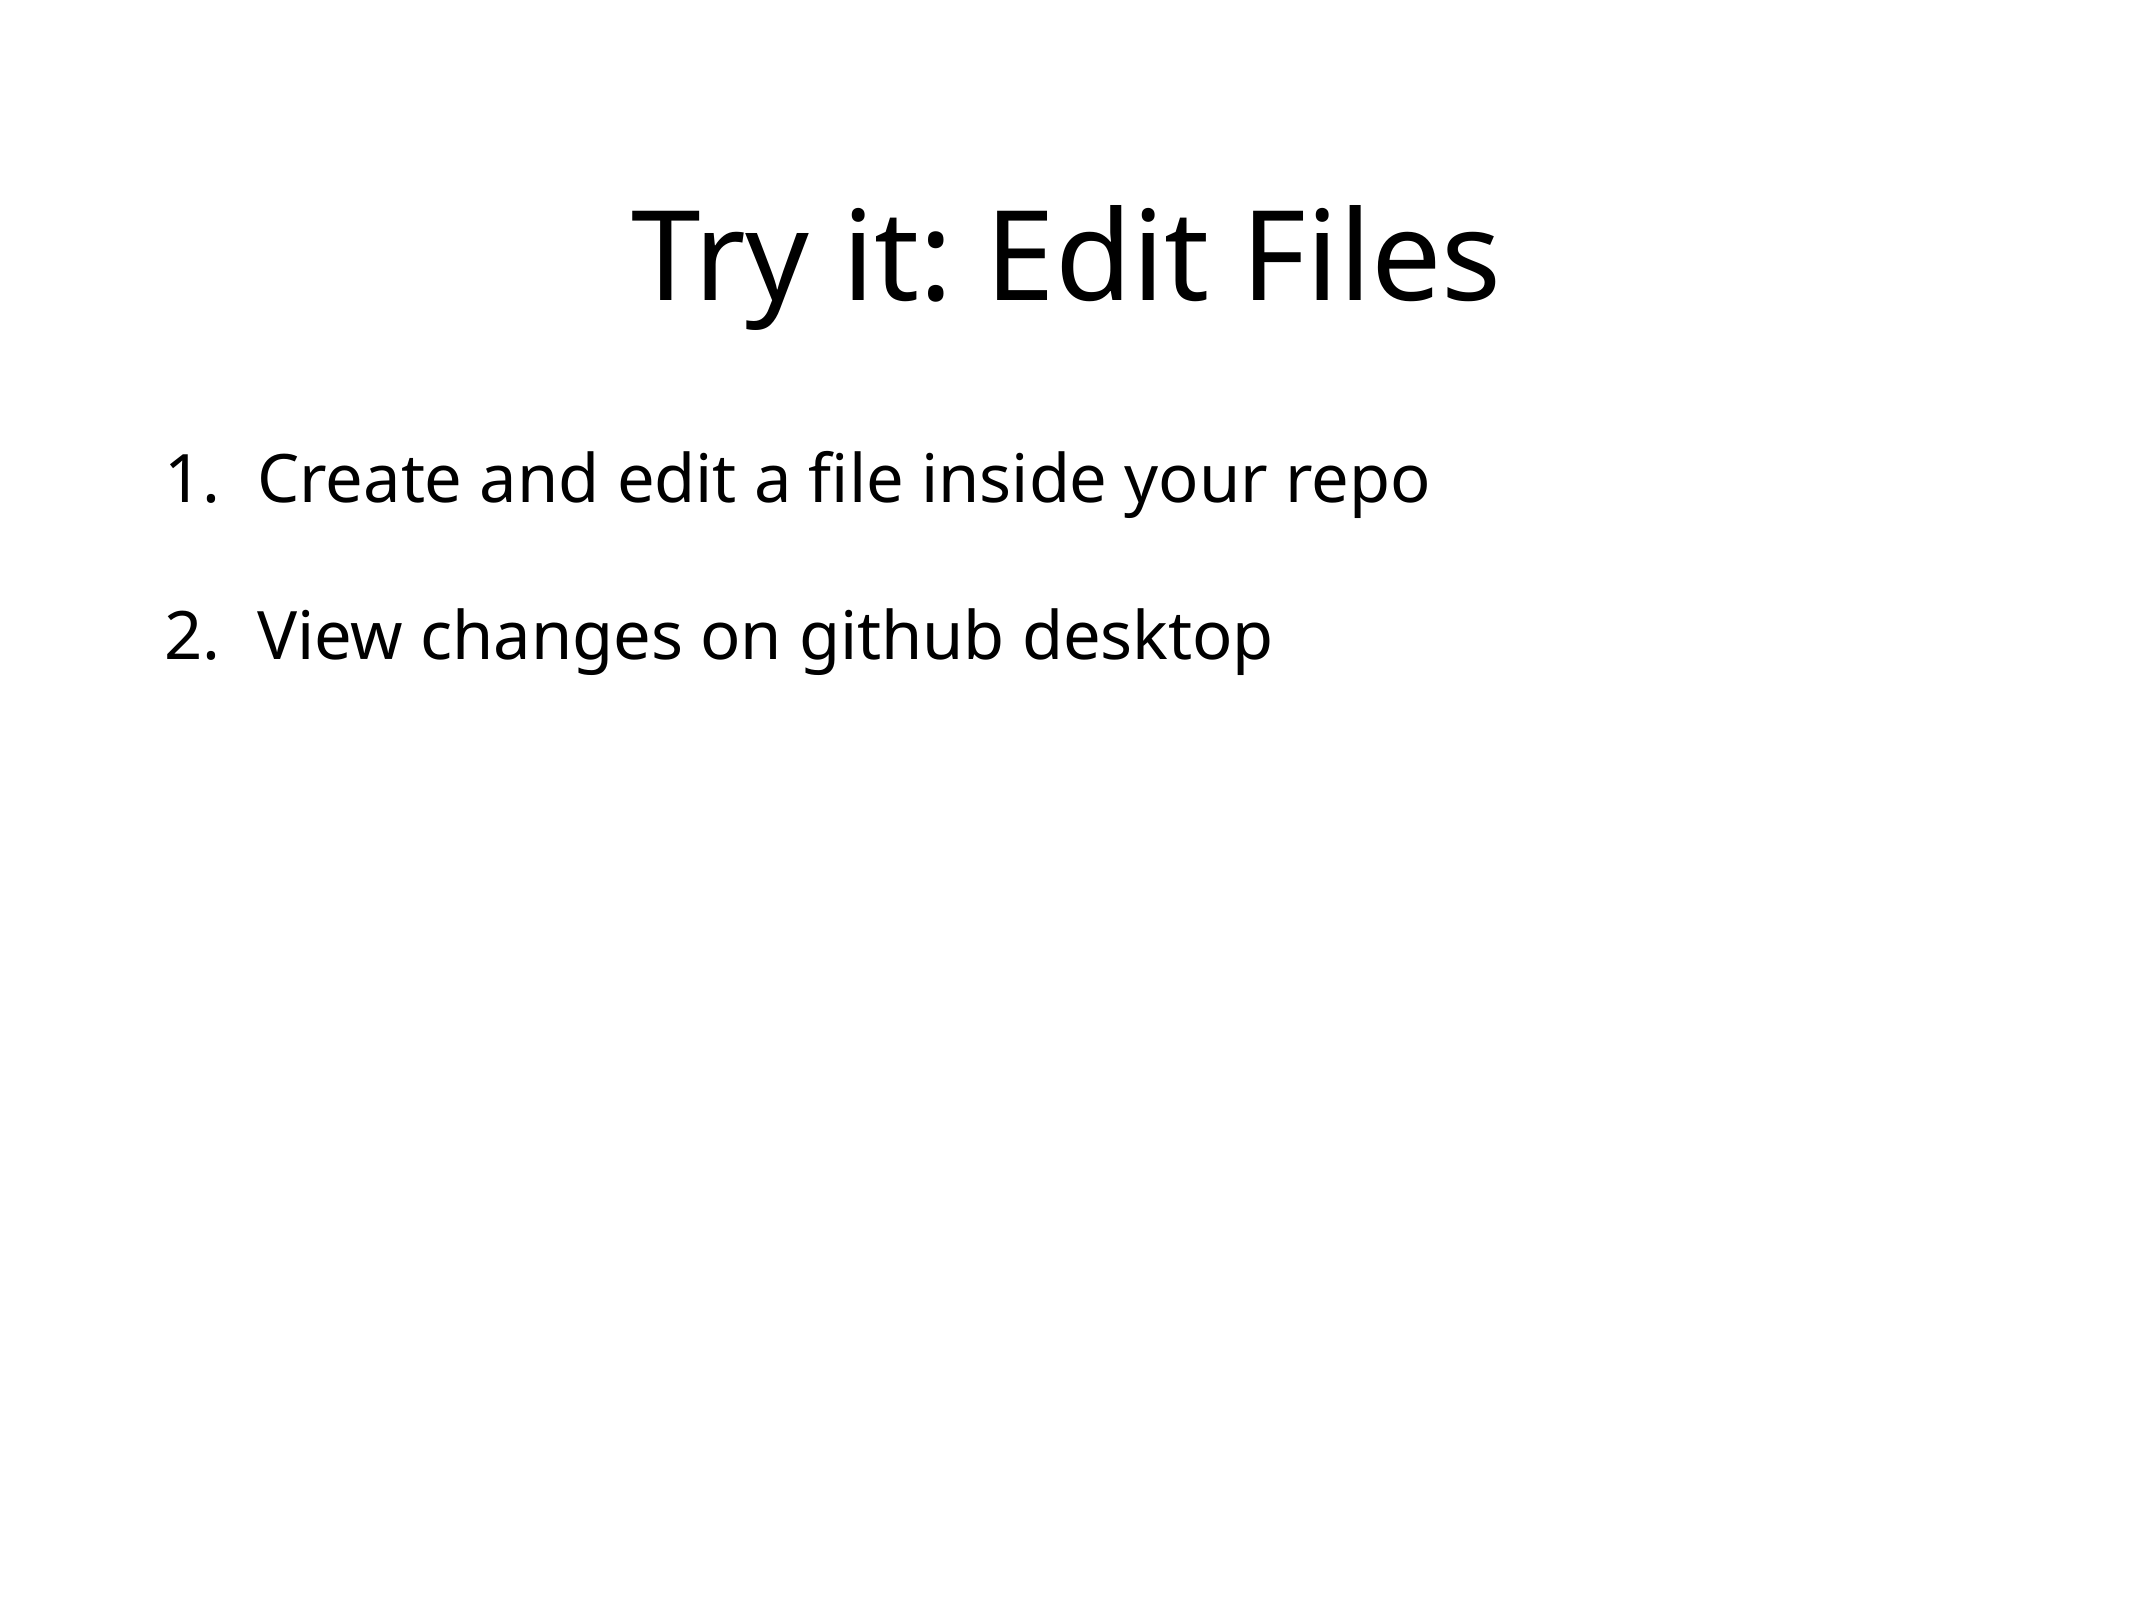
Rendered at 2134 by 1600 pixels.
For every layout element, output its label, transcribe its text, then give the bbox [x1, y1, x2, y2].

list Create and edit a file inside your repo View changes on github desktop [155, 426, 1978, 1459]
title Try it: Edit Files [155, 72, 1978, 426]
